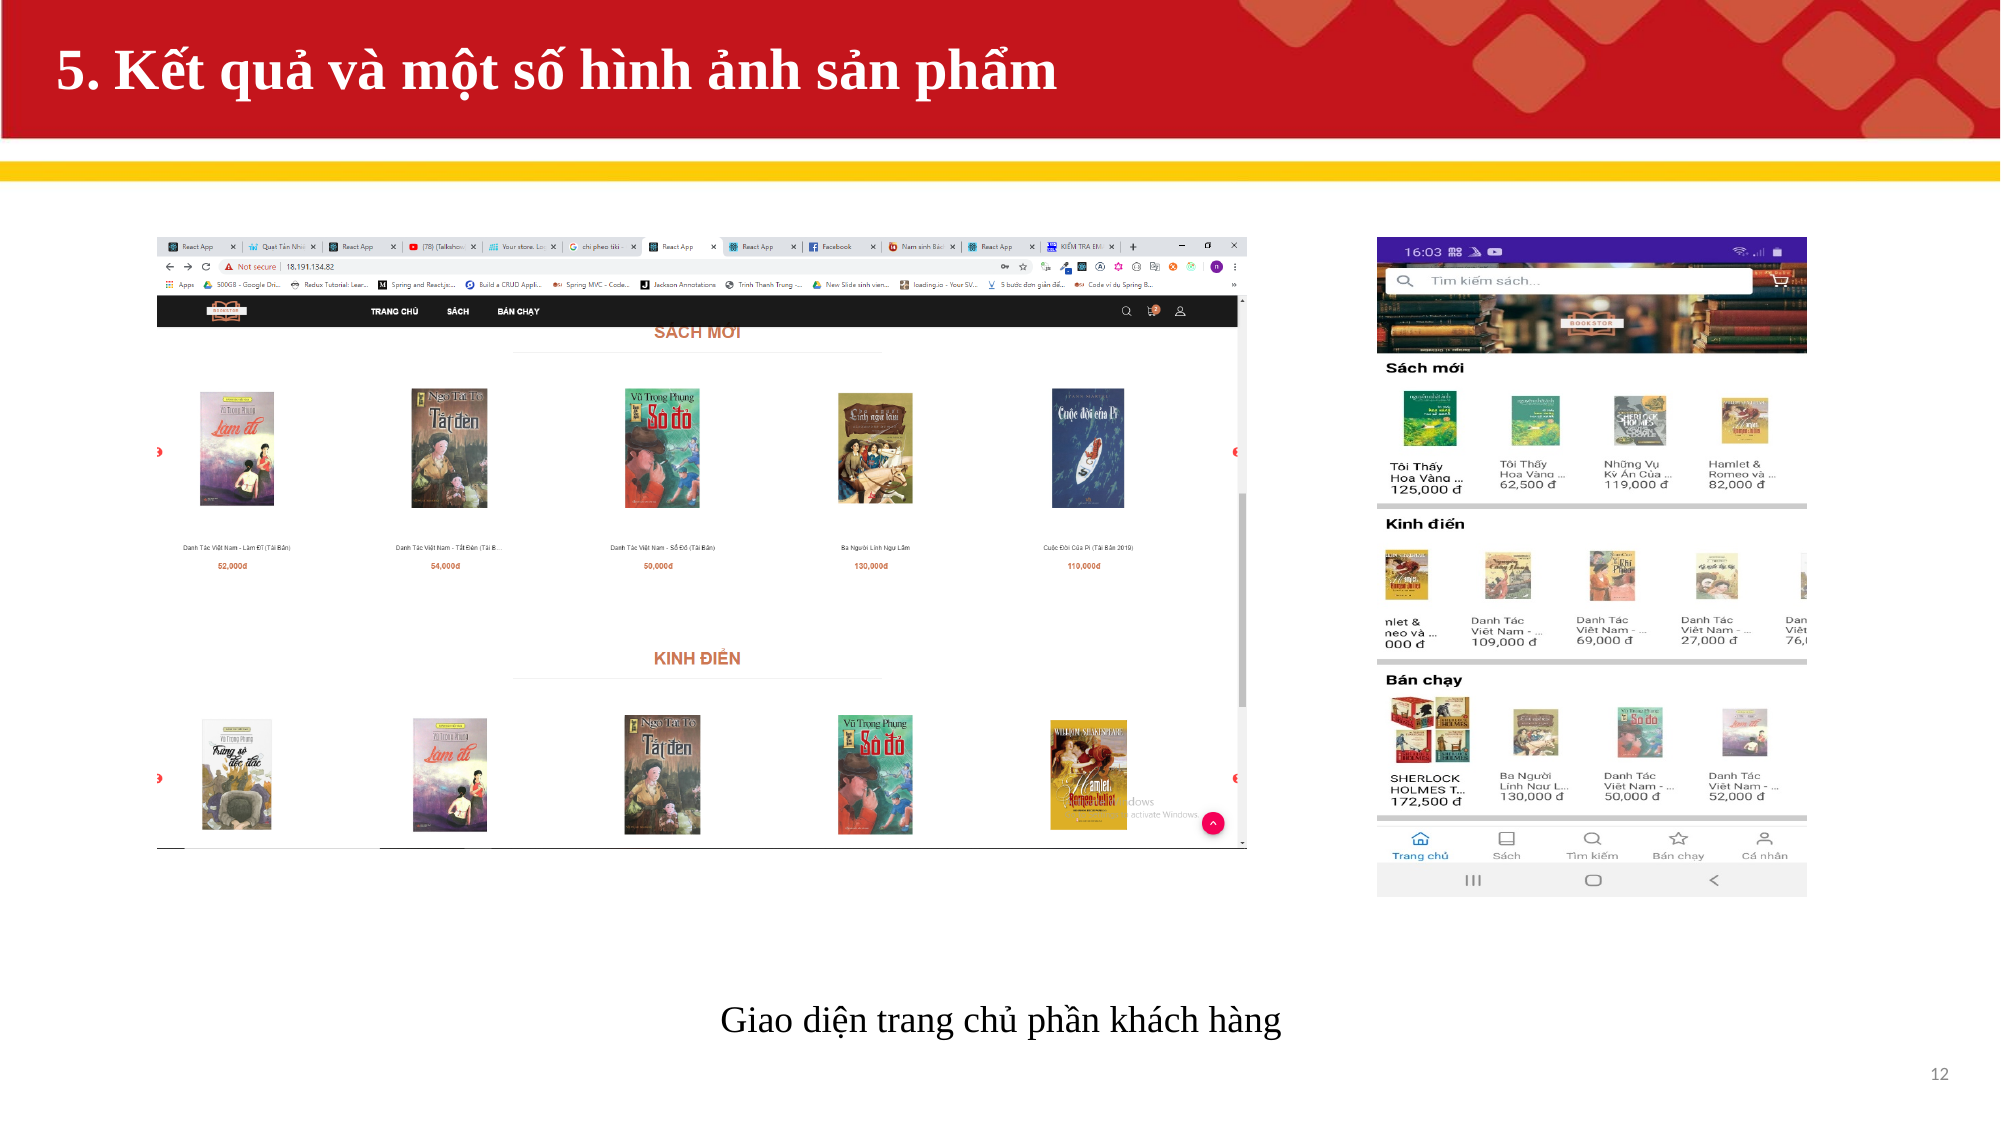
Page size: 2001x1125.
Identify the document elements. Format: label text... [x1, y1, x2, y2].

slide_number 12 [1412, 1042, 1965, 1103]
text_box Giao diện trang chủ phần khách hàng [683, 987, 1320, 1048]
picture [0, 0, 2001, 1125]
title 5. Kết quả và một số hình ảnh sản phẩm [41, 0, 1962, 141]
